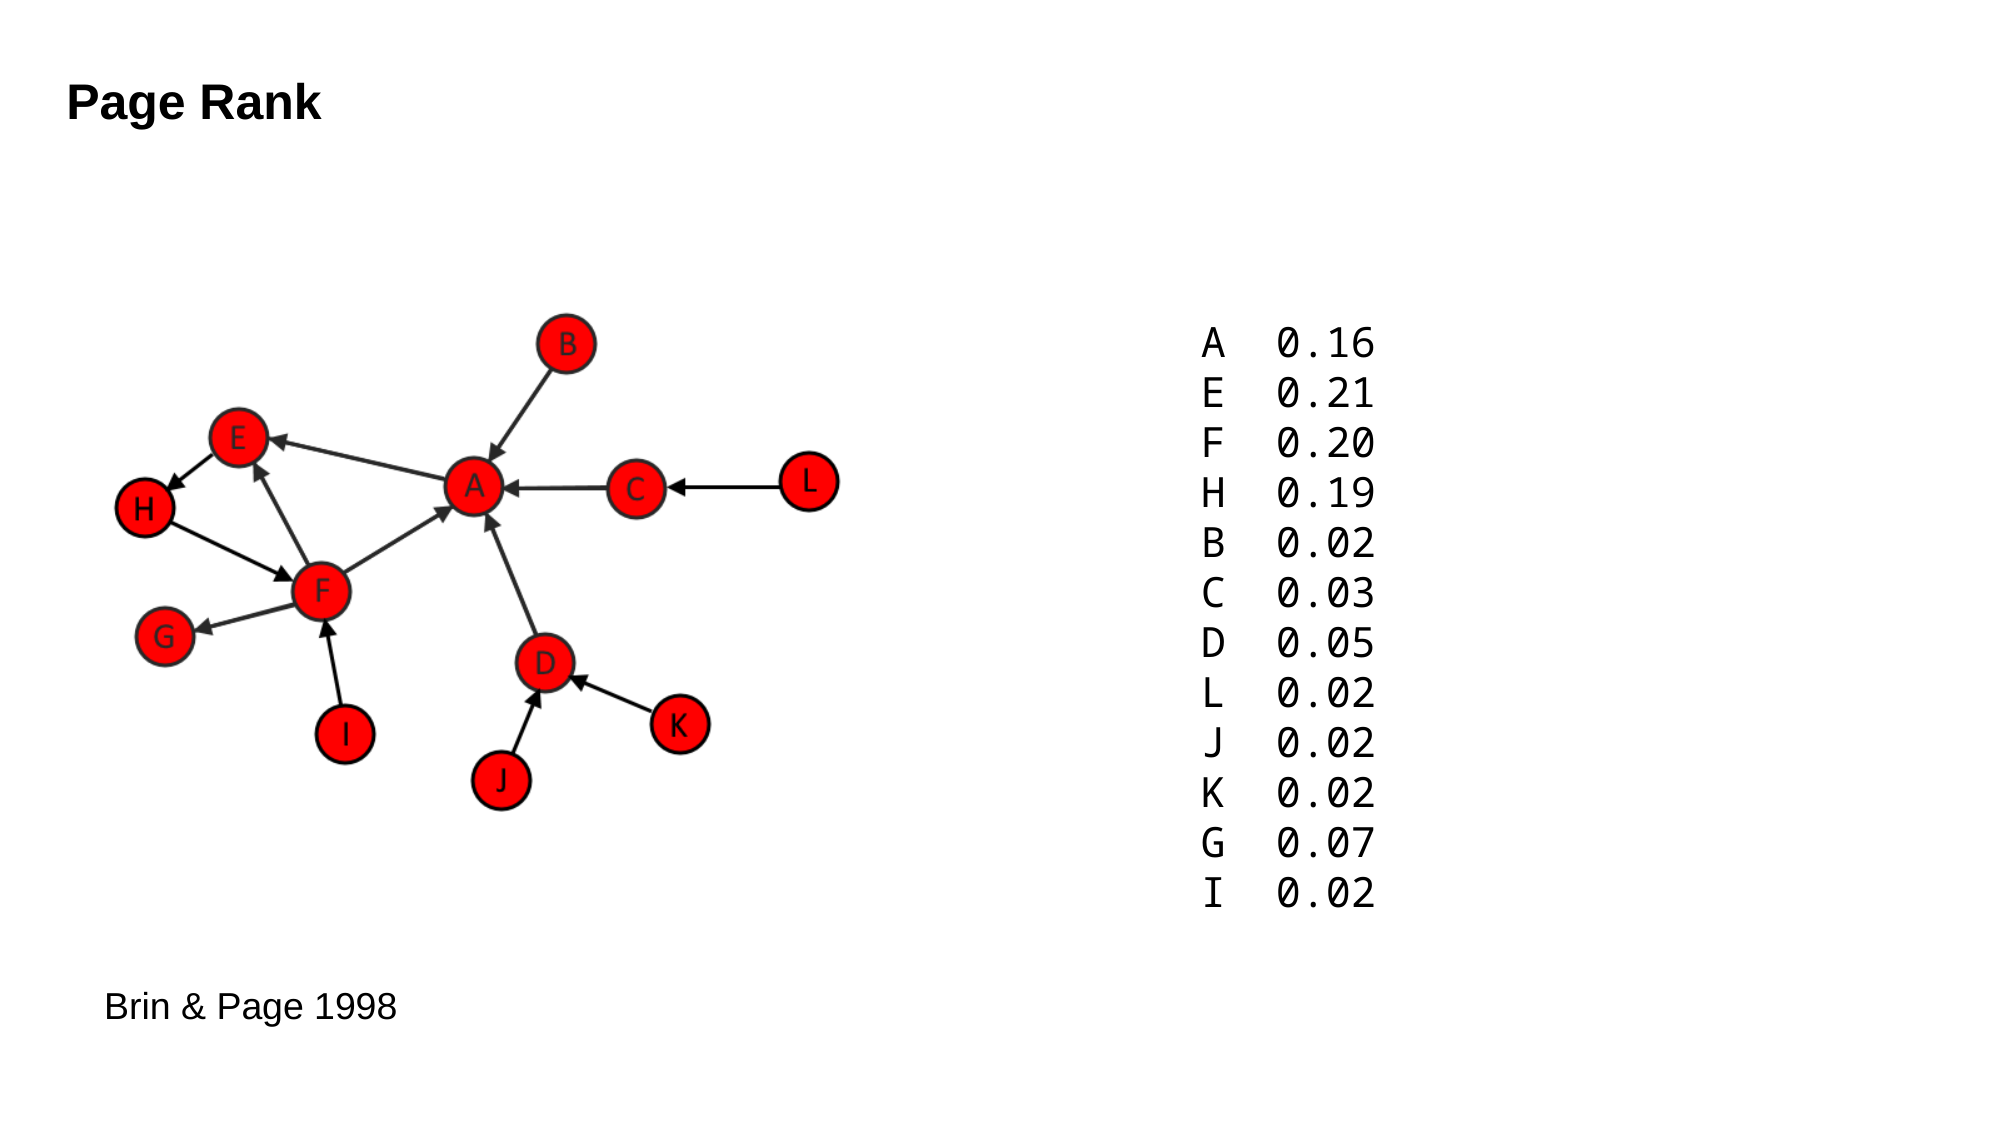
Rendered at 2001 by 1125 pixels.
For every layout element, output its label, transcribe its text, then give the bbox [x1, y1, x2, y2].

text_box Page Rank [51, 61, 337, 137]
text_box Brin & Page 1998 [89, 974, 413, 1035]
picture [88, 224, 913, 893]
text_box A 0.16 E 0.21 F 0.20 H 0.19 B 0.02 C 0.03 D 0.05 L 0.02 J 0.02 K 0.02 G 0.07 I 0.02 [1200, 315, 1402, 916]
